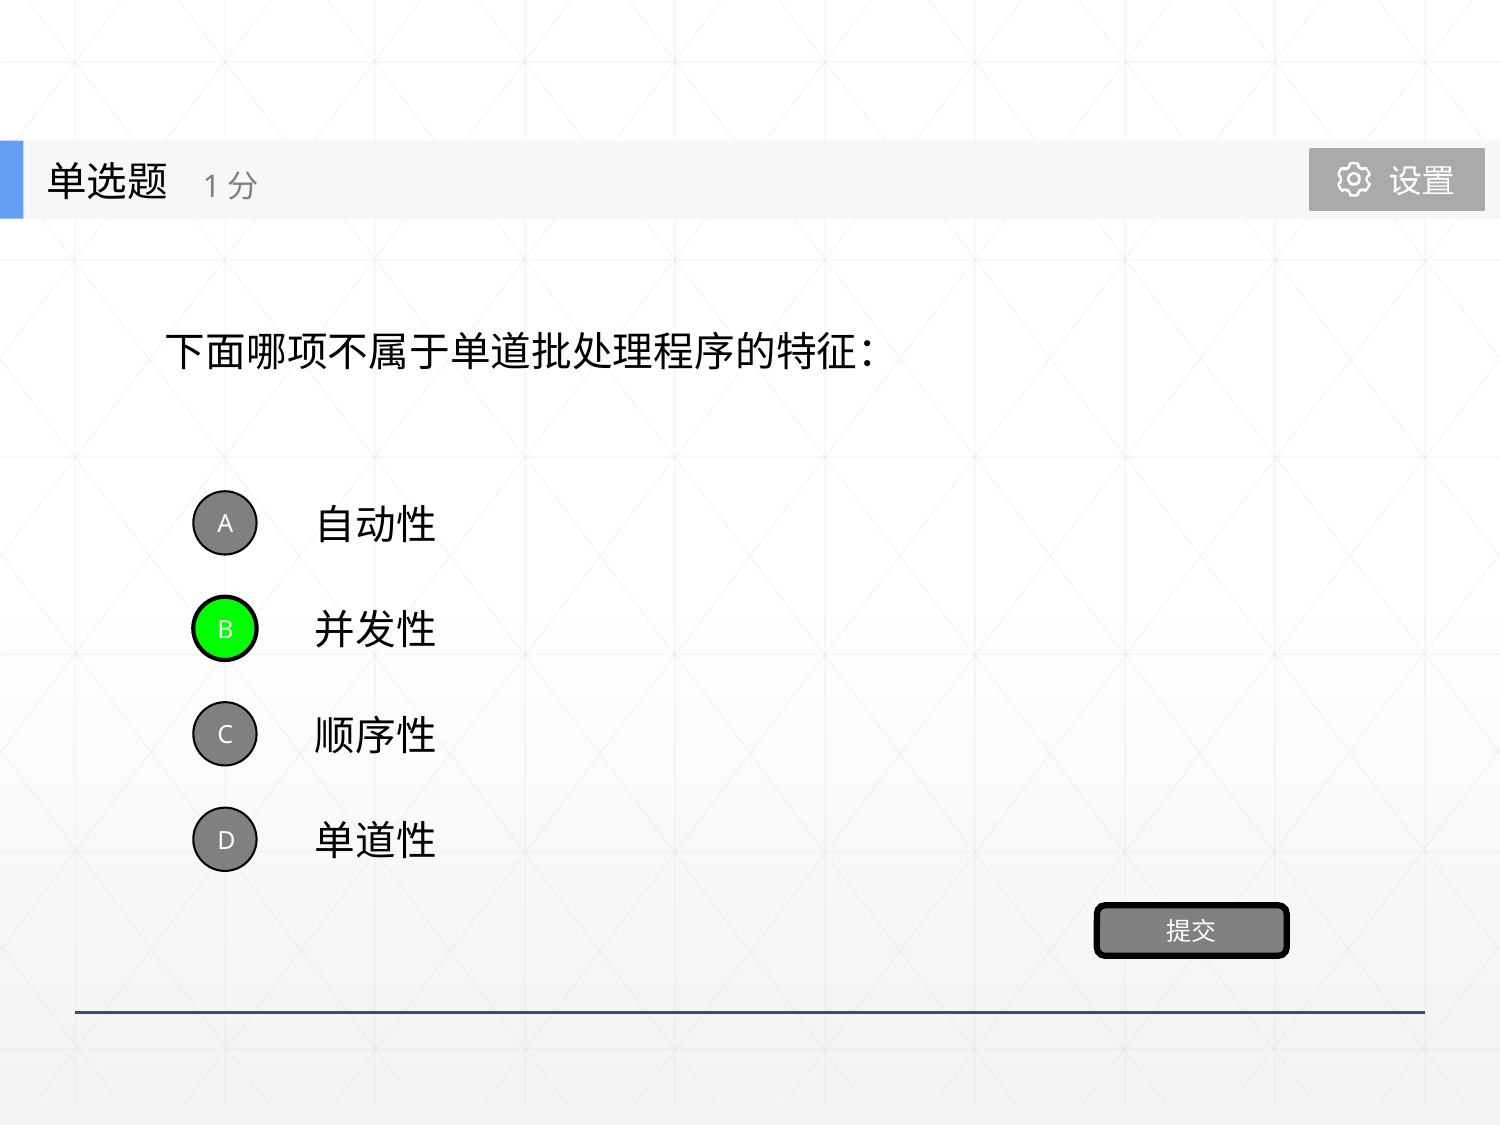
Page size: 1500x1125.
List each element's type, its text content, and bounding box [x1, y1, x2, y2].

text_box 顺序性 [299, 694, 1350, 774]
text_box 并发性 [299, 588, 1350, 668]
text_box C [192, 701, 258, 767]
text_box 单道性 [299, 799, 1350, 879]
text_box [0, 140, 1500, 219]
text_box D [192, 806, 258, 872]
text_box B [192, 595, 258, 662]
text_box 提交 [1095, 904, 1288, 957]
text_box 自动性 [299, 483, 1350, 563]
picture [1309, 148, 1485, 211]
text_box 下面哪项不属于单道批处理程序的特征： [149, 219, 1350, 483]
text_box A [192, 490, 258, 556]
